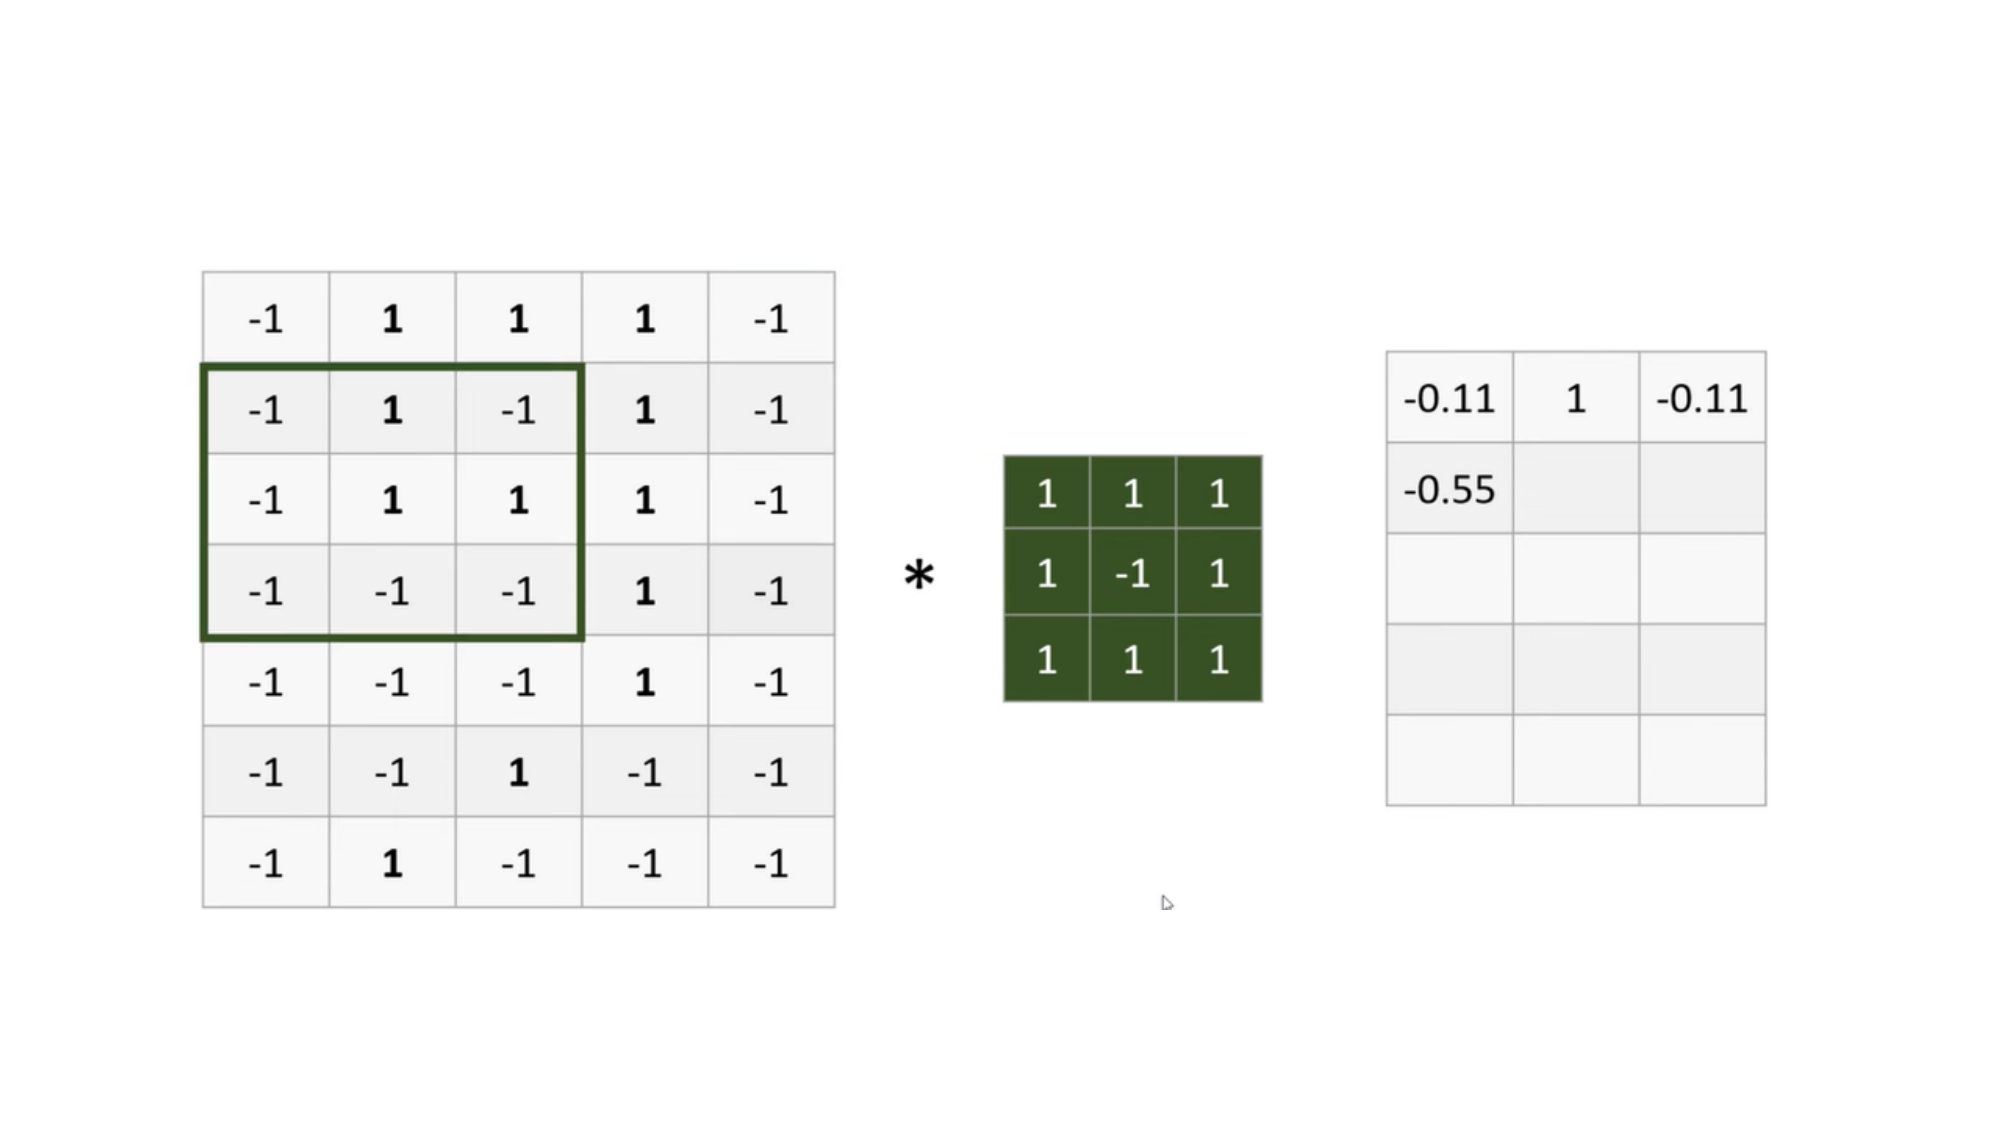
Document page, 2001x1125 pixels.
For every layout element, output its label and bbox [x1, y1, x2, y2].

picture [143, 215, 1857, 910]
